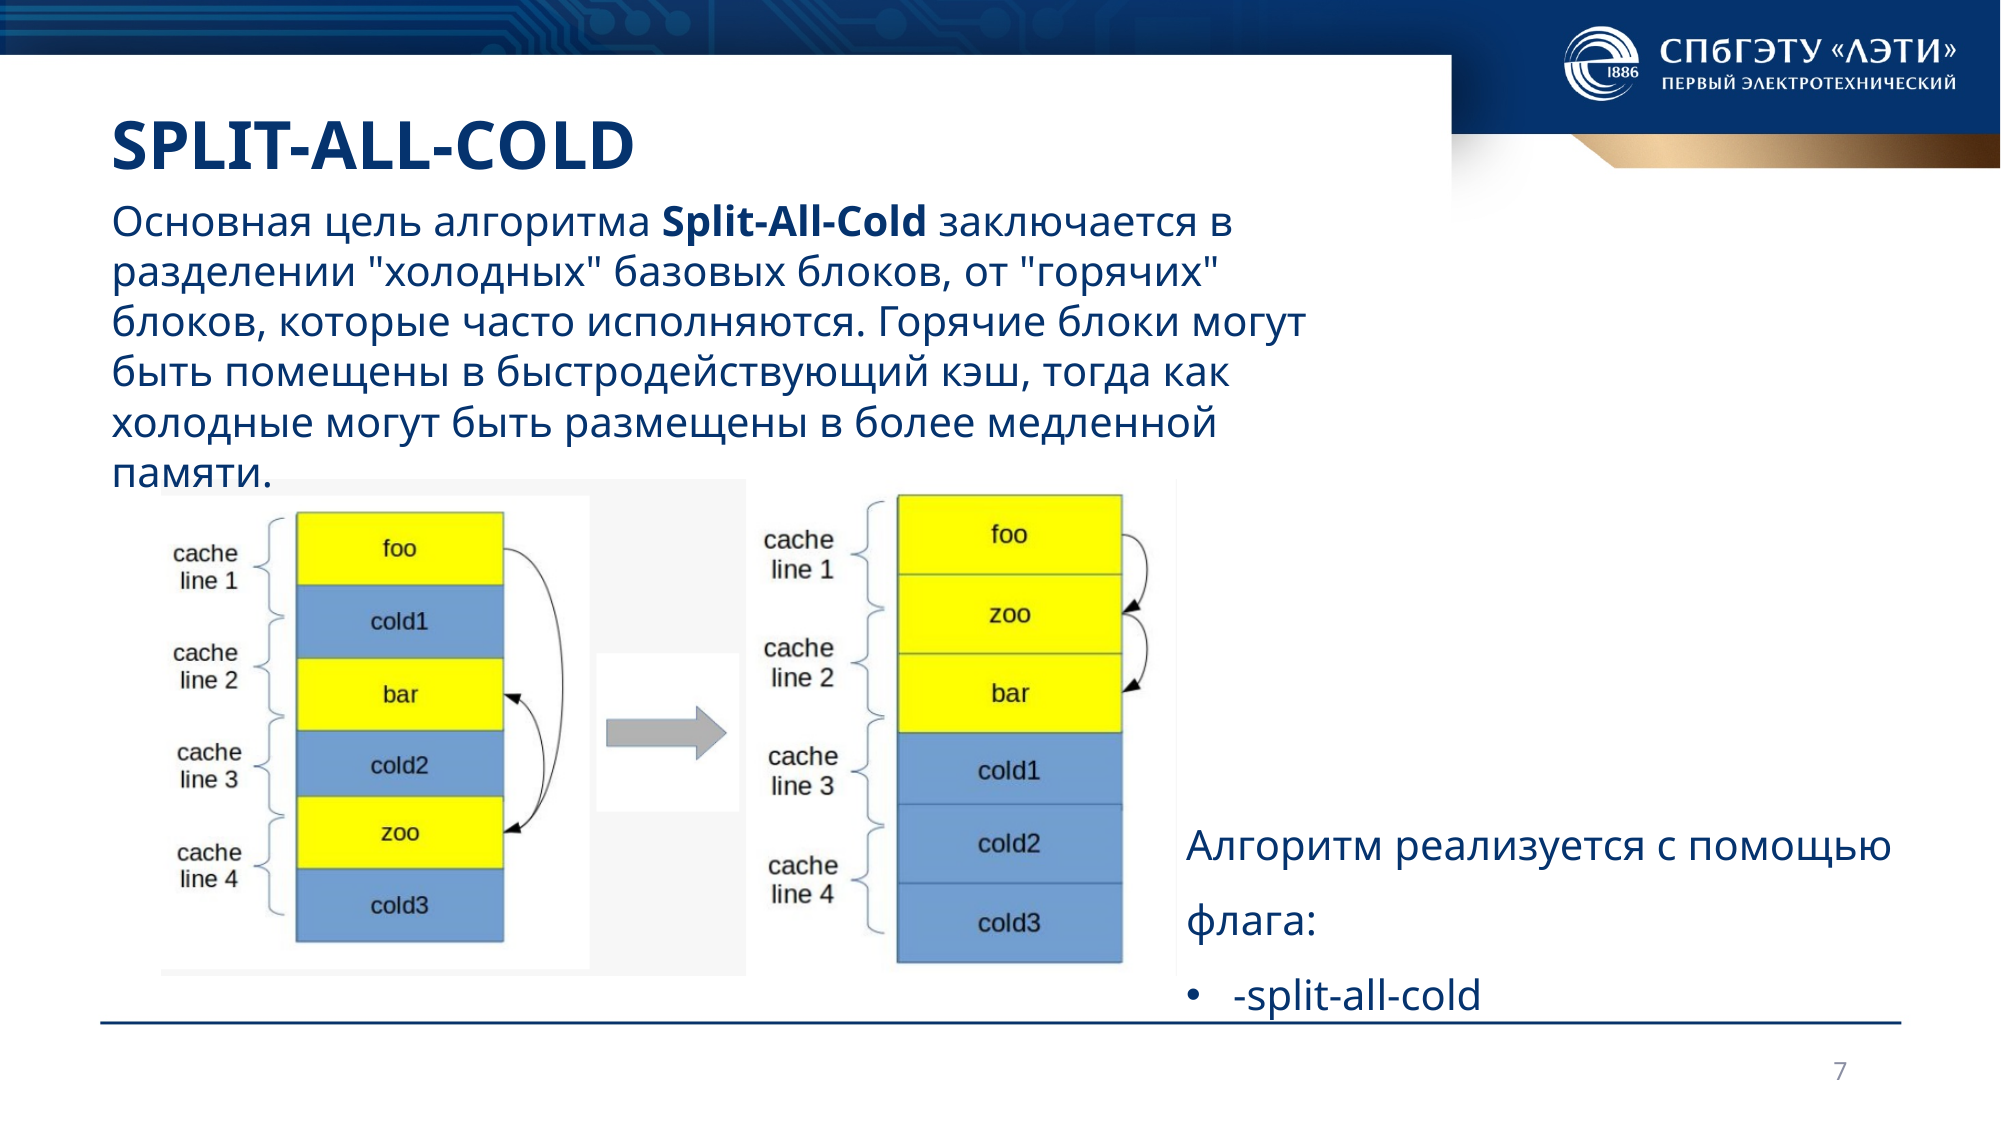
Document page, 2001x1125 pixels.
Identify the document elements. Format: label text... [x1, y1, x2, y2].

text_box Алгоритм реализуется с помощью флага: -split-all-cold [1171, 786, 1981, 1027]
title Split-All-Cold [96, 87, 1413, 209]
picture [0, 0, 2001, 1125]
slide_number 7 [1412, 1042, 1863, 1103]
list Основная цель алгоритма Split-All-Cold заключается в разделении "холодных" базовых блоков, от "горячих" блоков, которые часто исполняются. Горячие блоки могут быть помещены в быстродействующий кэш, тогда как холодные могут быть размещены в более медленной памяти. [96, 209, 1343, 1032]
